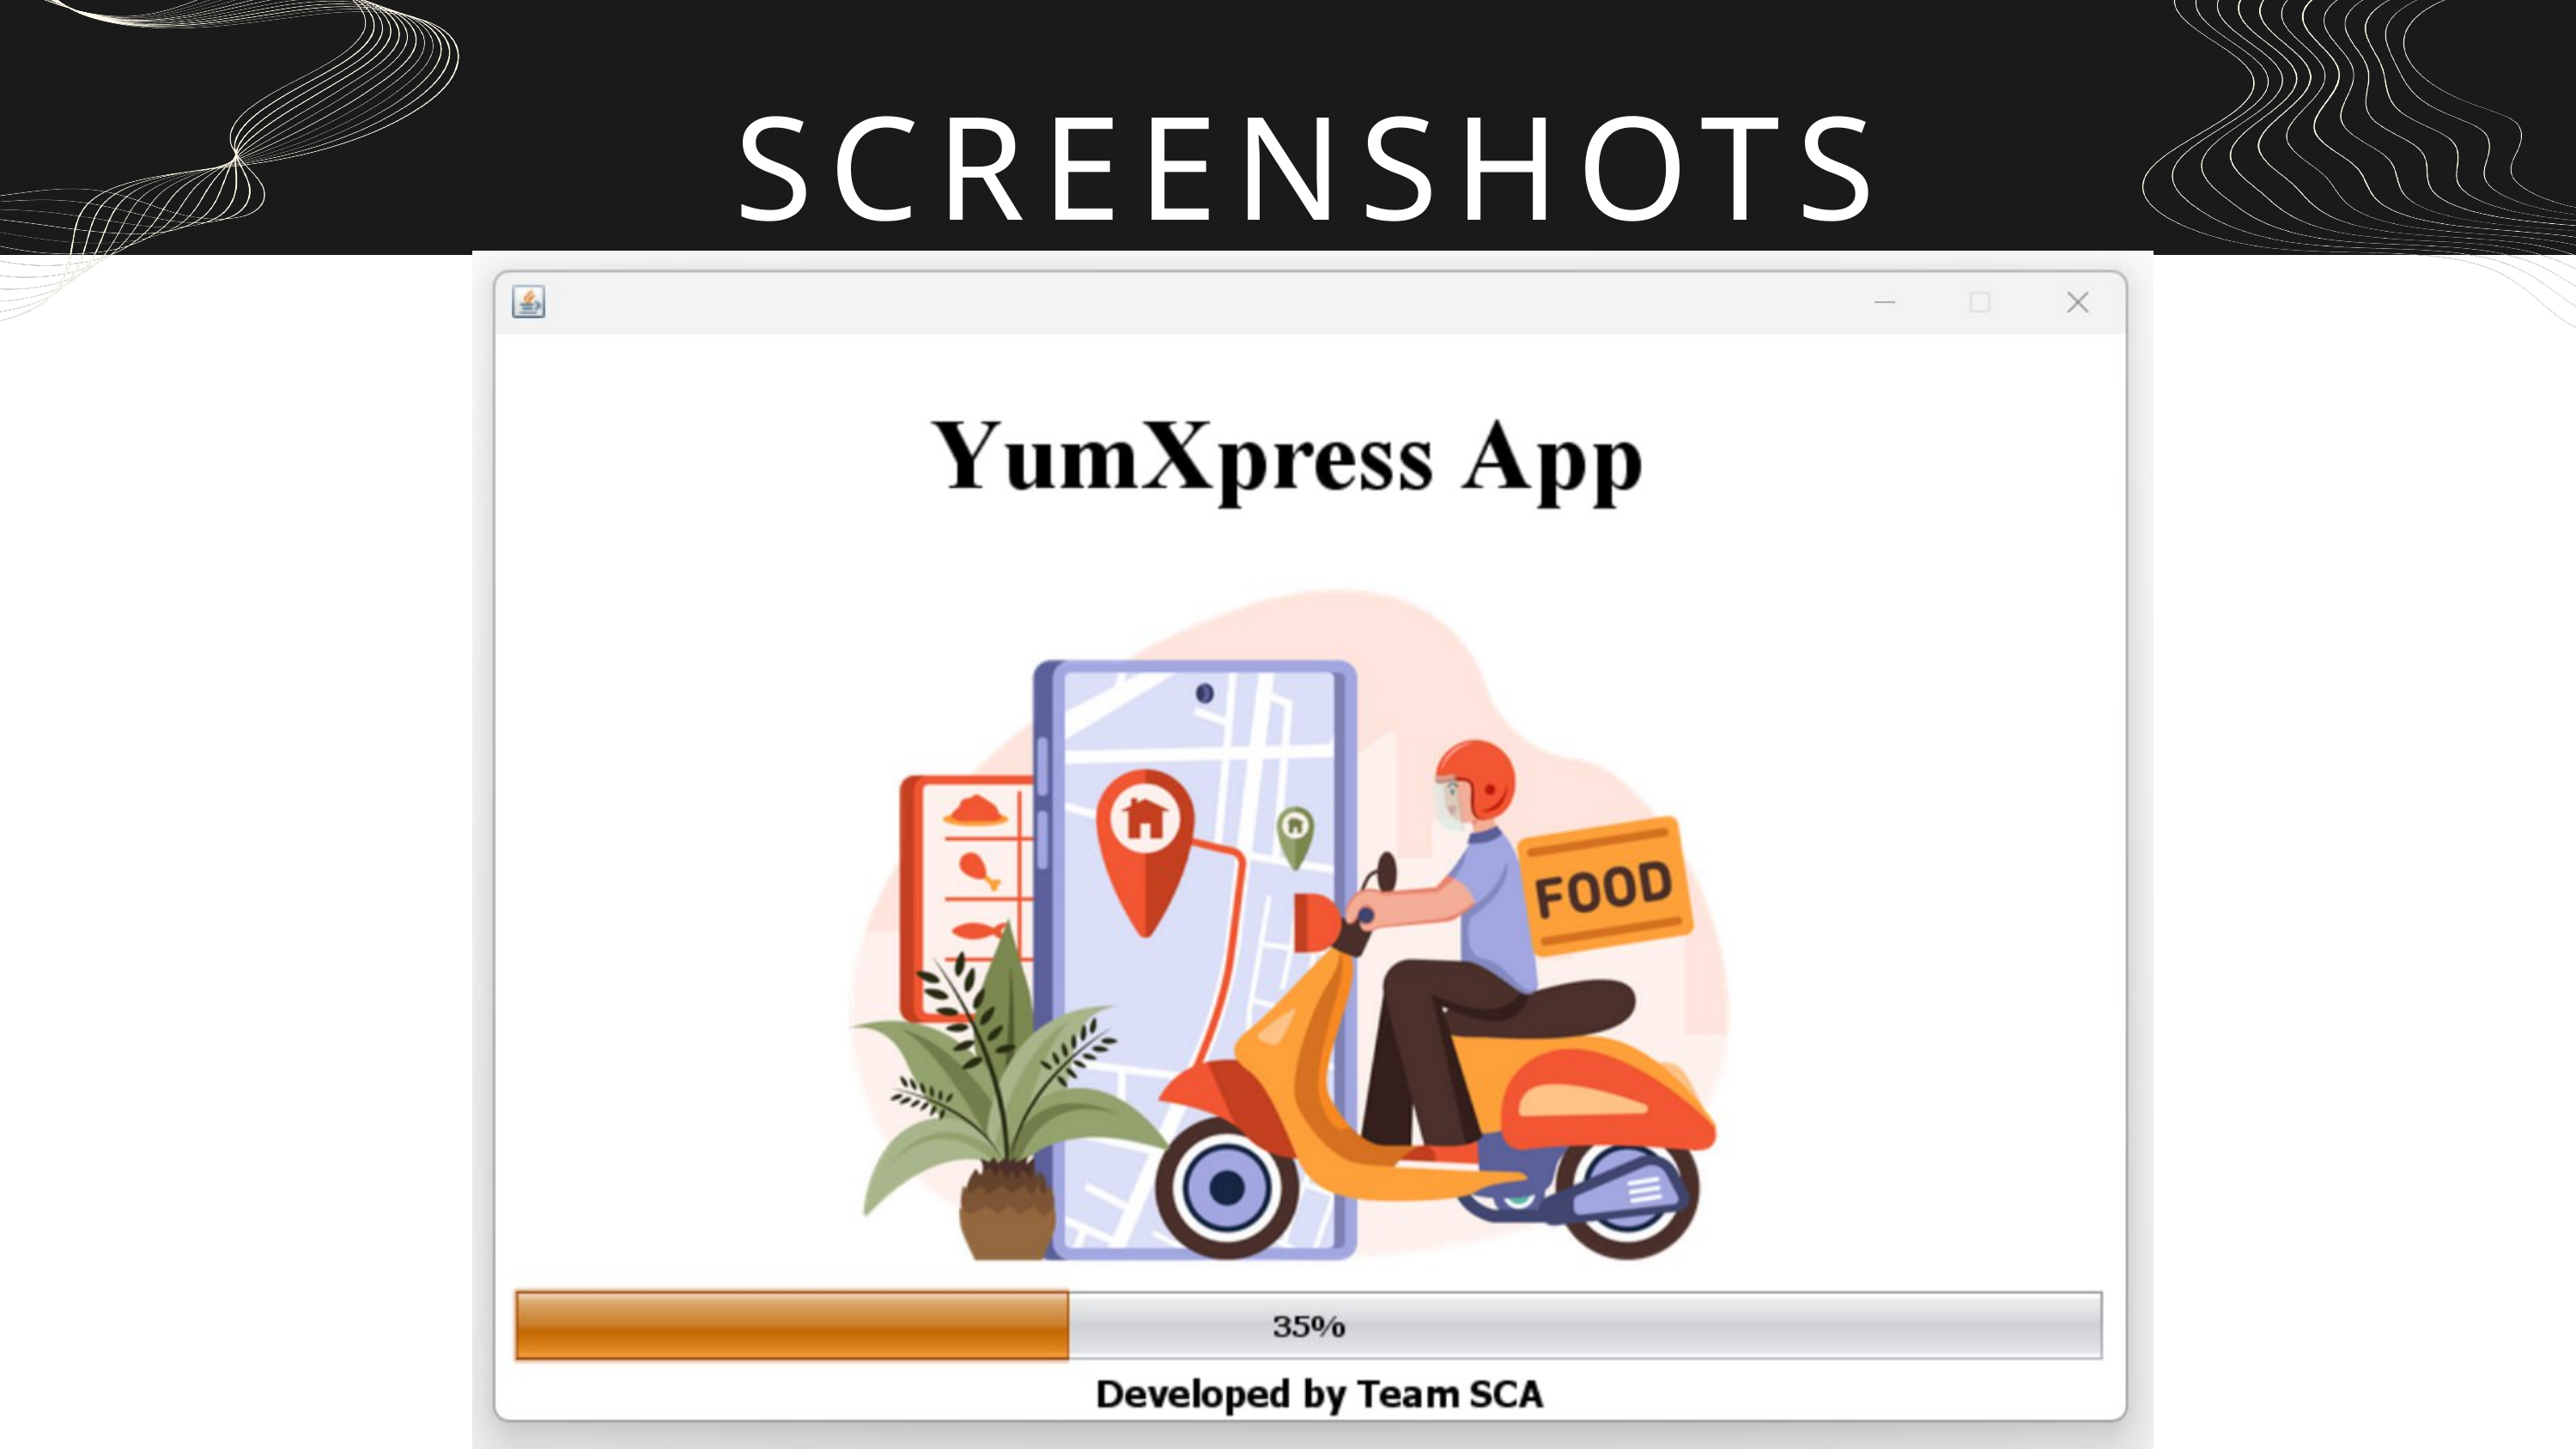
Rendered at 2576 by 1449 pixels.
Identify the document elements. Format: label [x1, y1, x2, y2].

text_box [0, 0, 2576, 256]
picture [472, 251, 2154, 1449]
text_box [0, 265, 460, 325]
text_box [2159, 265, 2576, 343]
